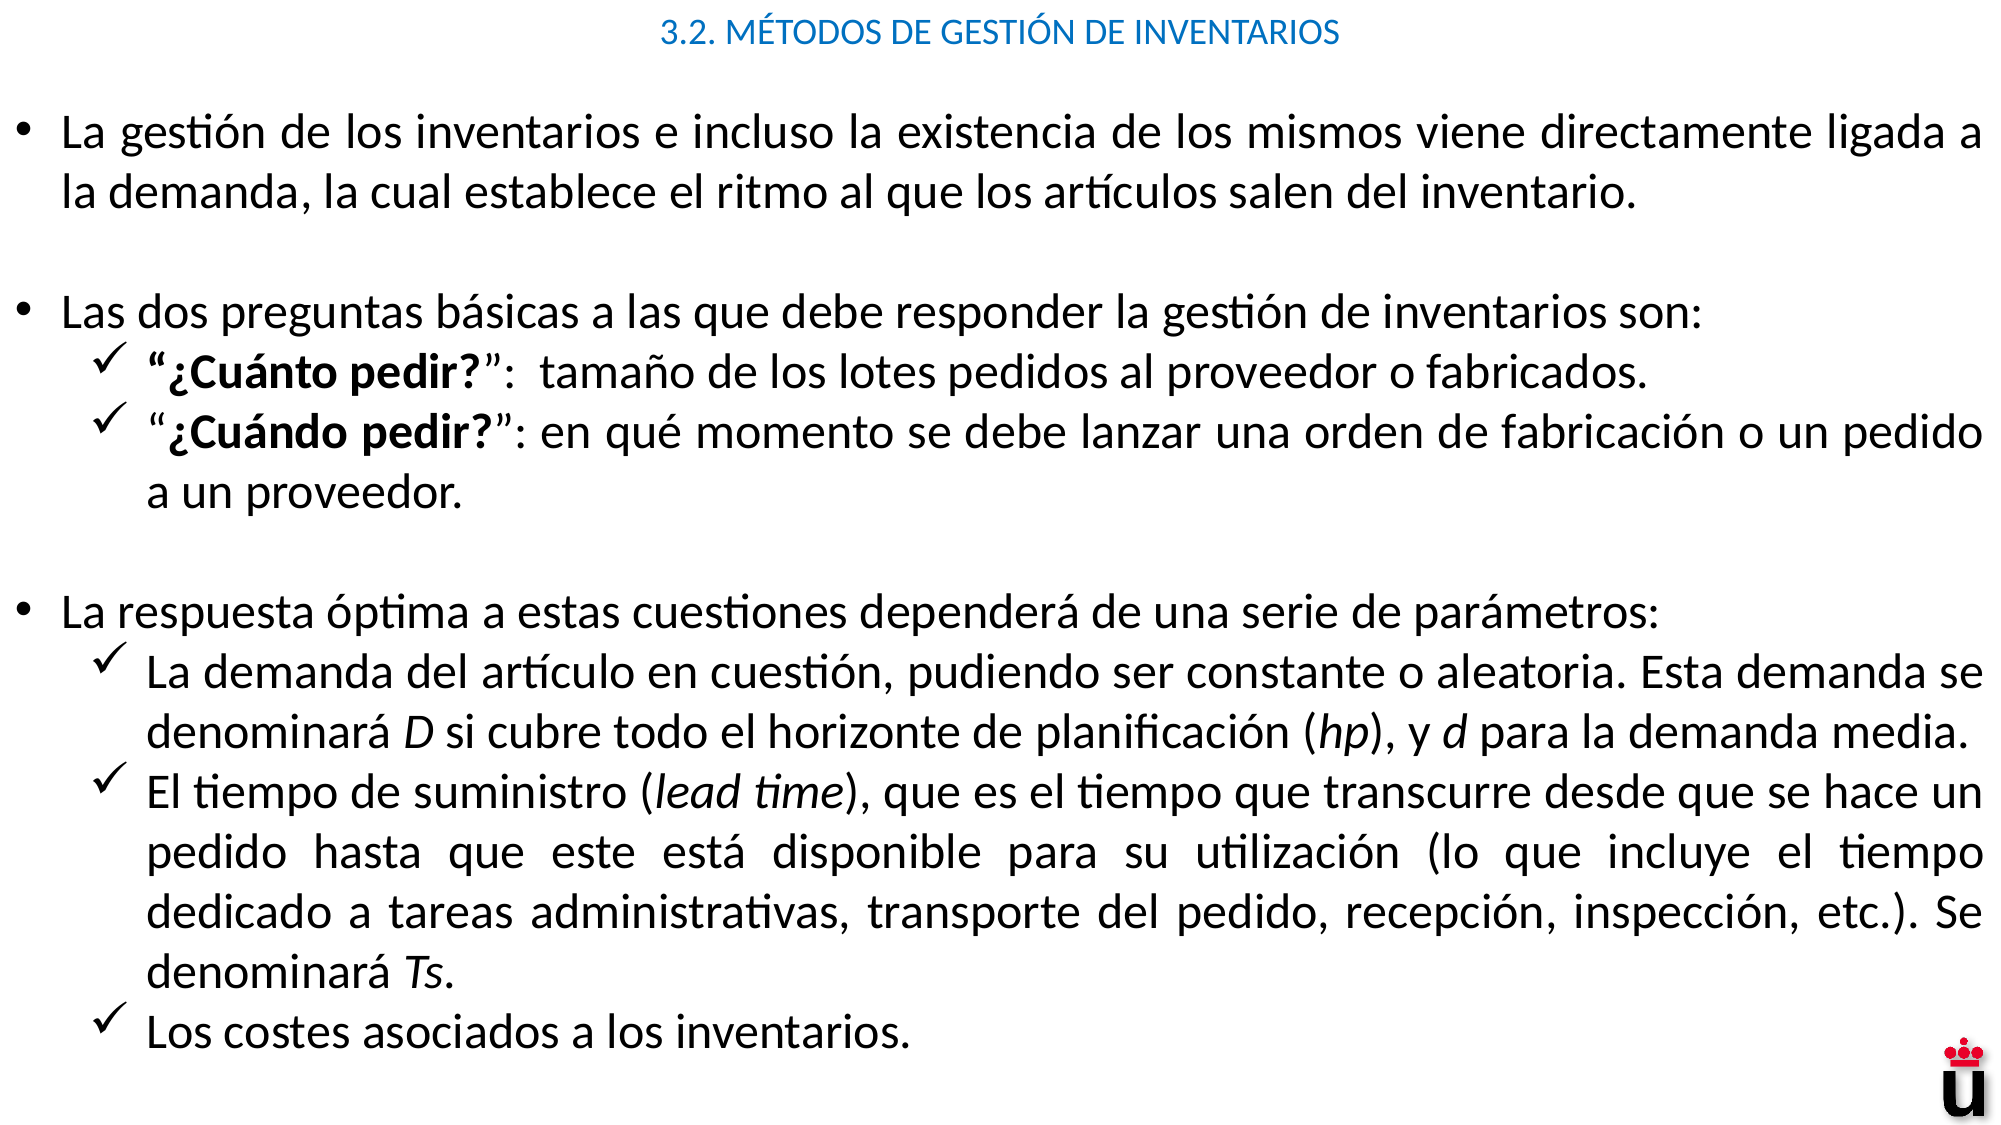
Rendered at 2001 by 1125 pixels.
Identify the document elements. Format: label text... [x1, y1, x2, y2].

picture [1918, 1031, 2000, 1125]
text_box La gestión de los inventarios e incluso la existencia de los mismos viene directamente ligada a la demanda, la cual establece el ritmo al que los artículos salen del inventario. Las dos preguntas básicas a las que debe responder la gestión de inventarios son: “¿Cuánto pedir?”: tamaño de los lotes pedidos al proveedor o fabricados. “¿Cuándo pedir?”: en qué momento se debe lanzar una orden de fabricación o un pedido a un proveedor. La respuesta óptima a estas cuestiones dependerá de una serie de parámetros: La demanda del artículo en cuestión, pudiendo ser constante o aleatoria. Esta demanda se denominará D si cubre todo el horizonte de planificación (hp), y d para la demanda media. El tiempo de suministro (lead time), que es el tiempo que transcurre desde que se hace un pedido hasta que este está disponible para su utilización (lo que incluye el tiempo dedicado a tareas administrativas, transporte del pedido, recepción, inspección, etc.). Se denominará Ts. Los costes asociados a los inventarios. [0, 91, 2000, 1066]
text_box 3.2. MÉTODOS DE GESTIÓN DE INVENTARIOS [0, 0, 2000, 60]
